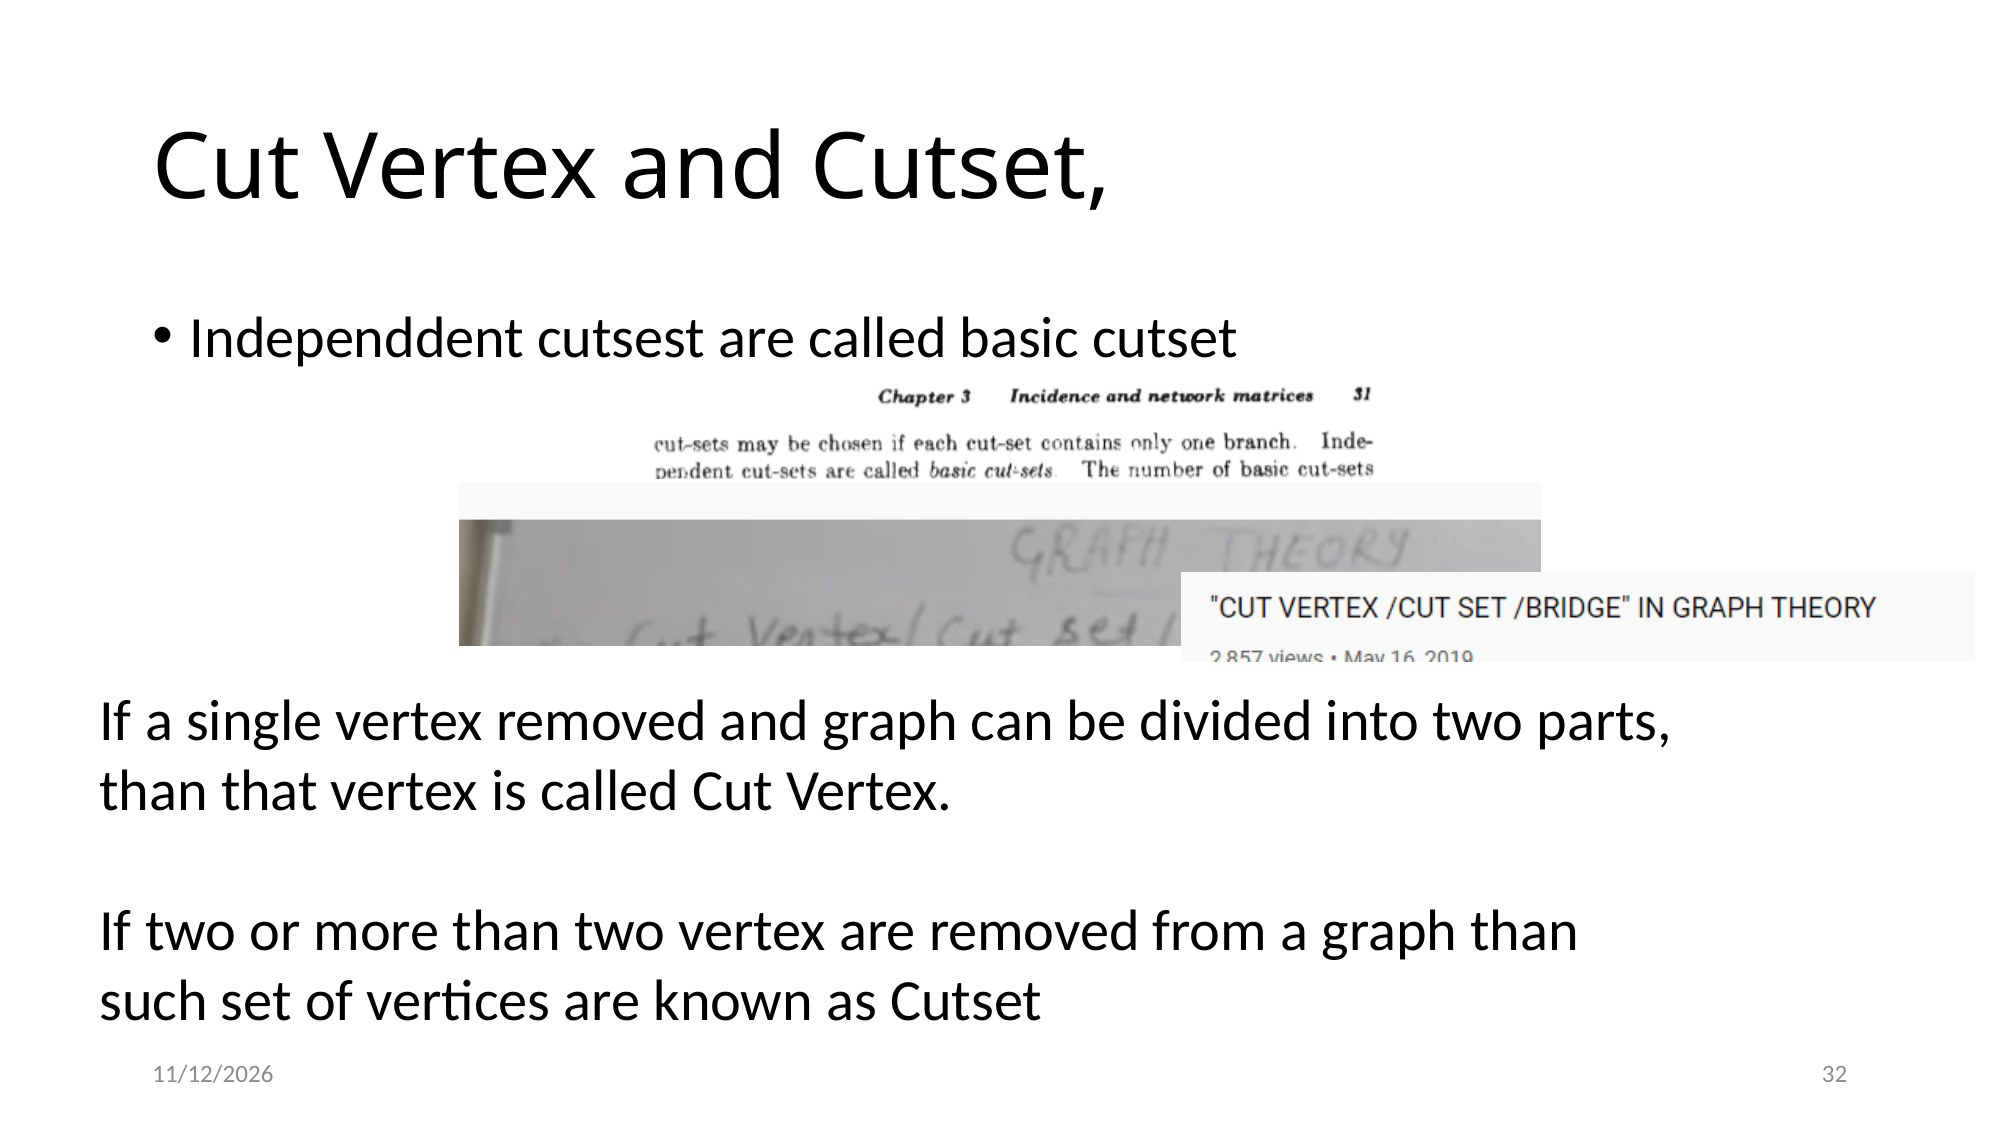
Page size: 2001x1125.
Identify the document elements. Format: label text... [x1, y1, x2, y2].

text_box If a single vertex removed and graph can be divided into two parts, than that vertex is called Cut Vertex. If two or more than two vertex are removed from a graph than such set of vertices are known as Cutset [84, 674, 1689, 1039]
slide_number 32 [1412, 1042, 1863, 1103]
title Cut Vertex and Cutset, [137, 59, 1863, 278]
picture [459, 367, 1975, 662]
list Independdent cutsest are called basic cutset [137, 299, 1863, 1014]
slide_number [137, 1042, 588, 1103]
